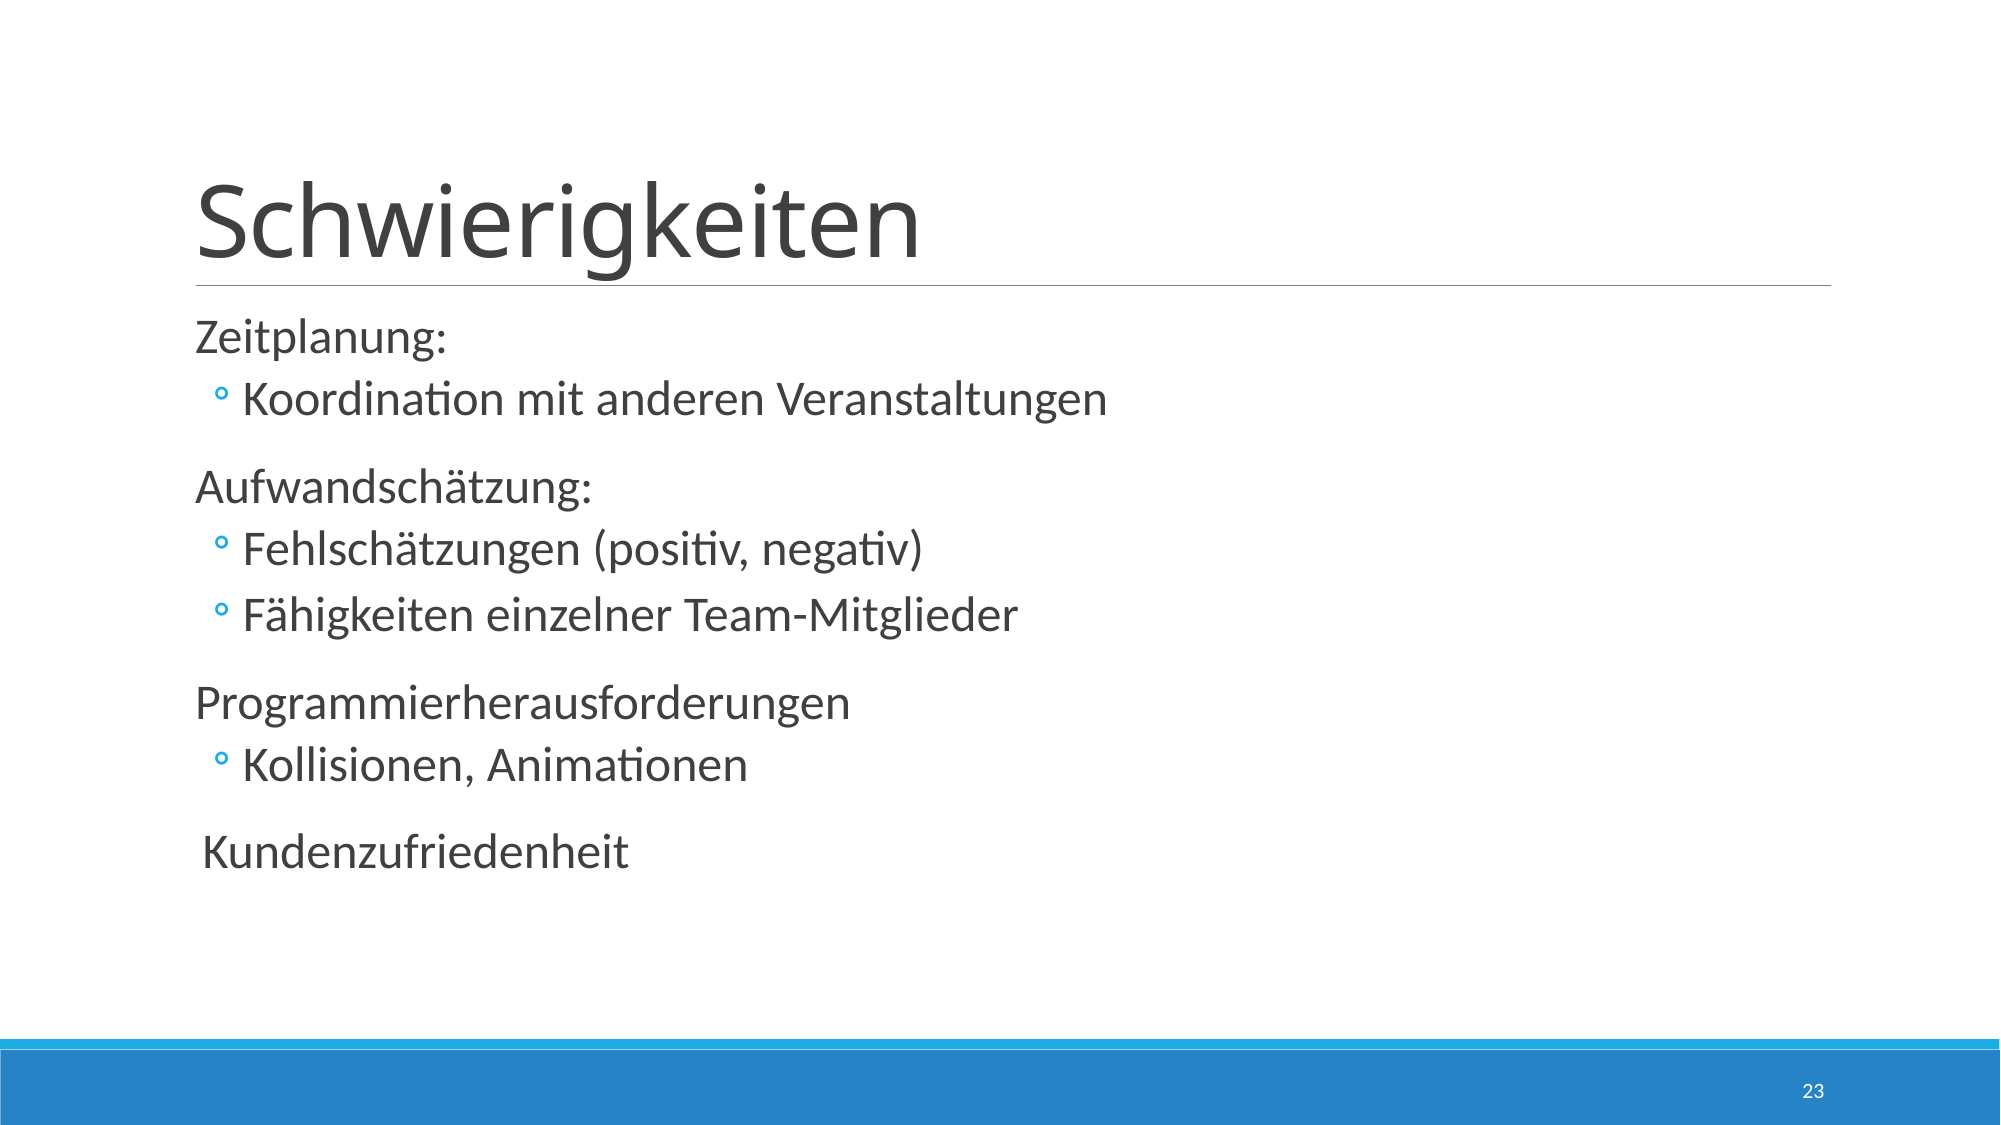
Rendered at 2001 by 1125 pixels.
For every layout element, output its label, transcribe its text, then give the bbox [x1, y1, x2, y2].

list Zeitplanung: Koordination mit anderen Veranstaltungen Aufwandschätzung: Fehlschätzungen (positiv, negativ) Fähigkeiten einzelner Team-Mitglieder Programmierherausforderungen Kollisionen, Animationen Kundenzufriedenheit [180, 302, 1830, 963]
title Schwierigkeiten [180, 47, 1830, 285]
slide_number 23 [1624, 1059, 1840, 1120]
